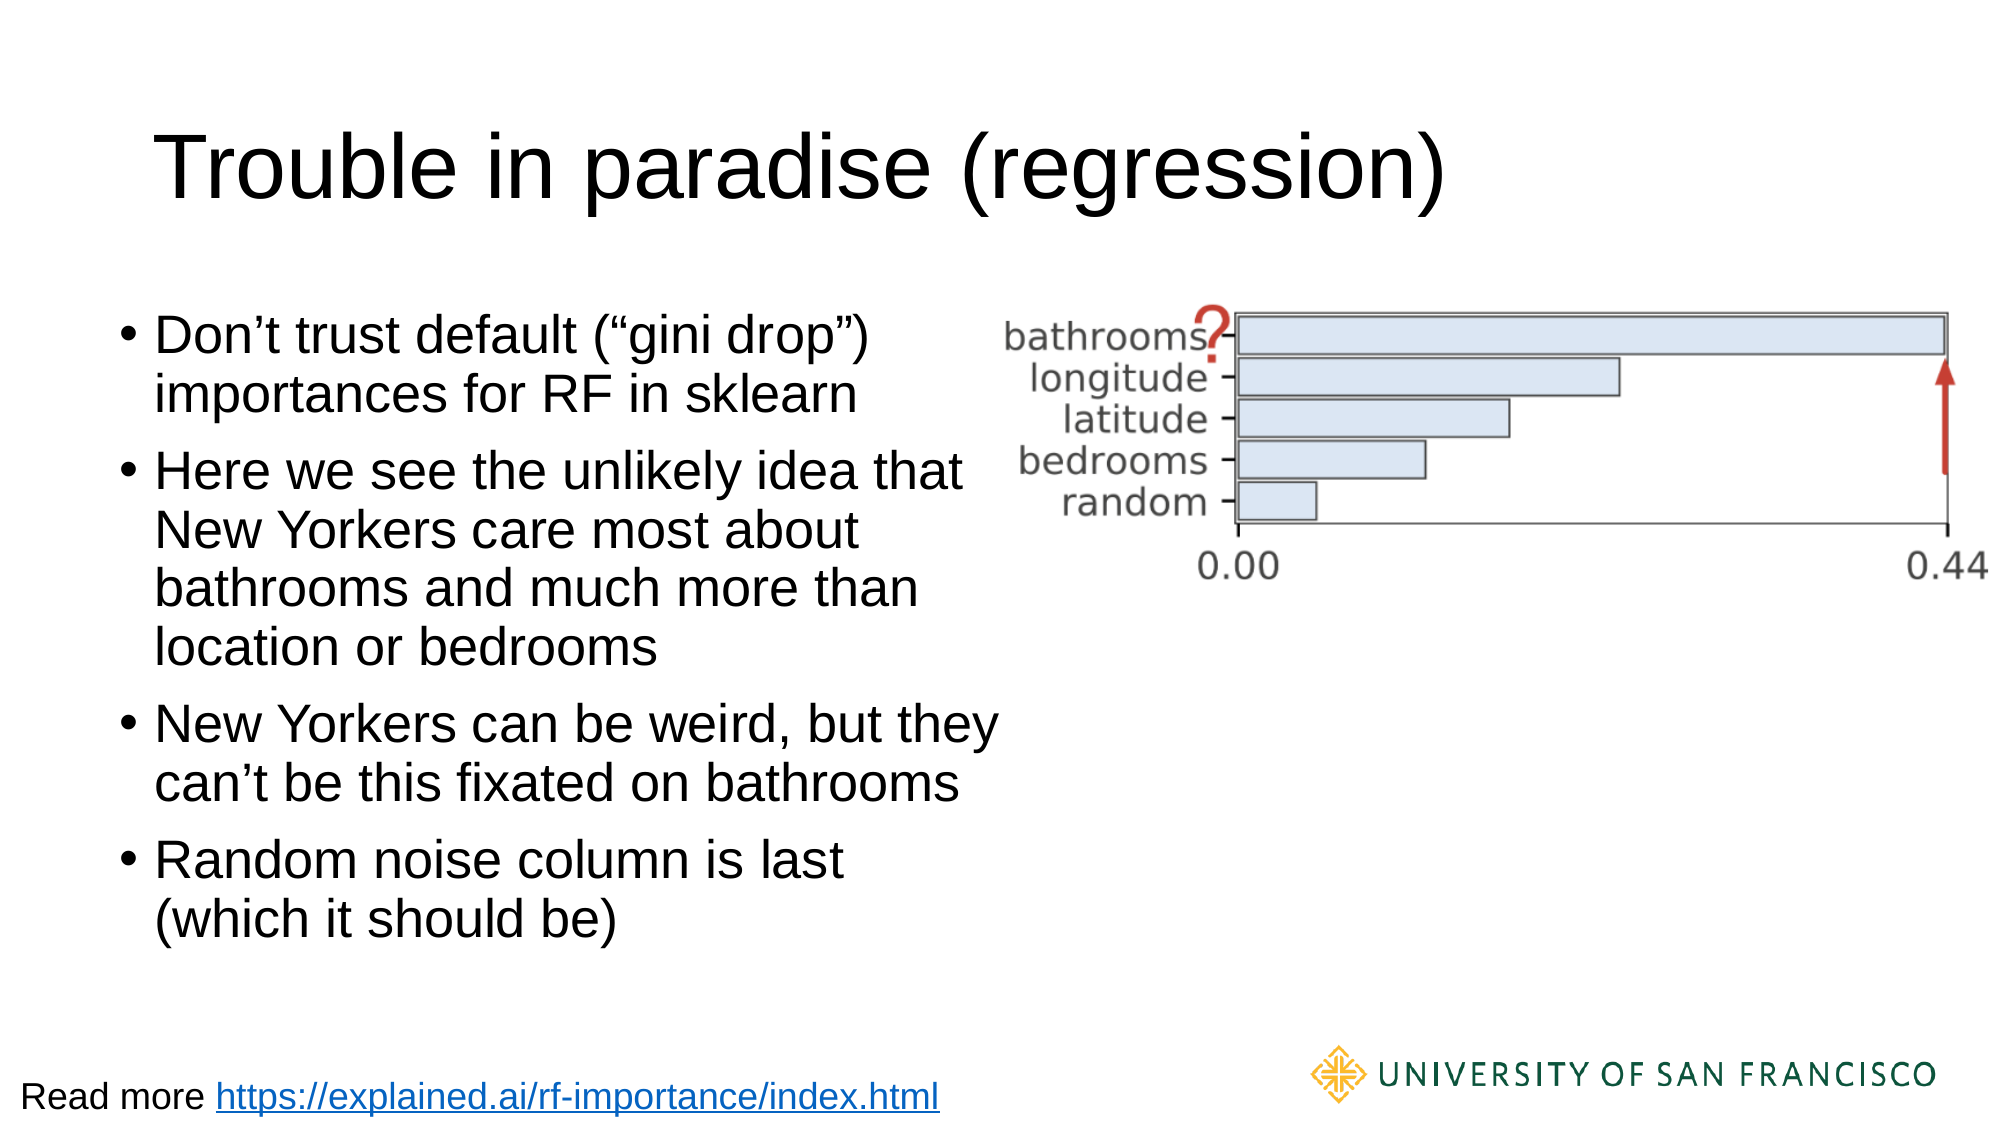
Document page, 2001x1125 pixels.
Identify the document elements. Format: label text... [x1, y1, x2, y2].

list Don’t trust default (“gini drop”) importances for RF in sklearn Here we see the unlikely idea that New Yorkers care most about bathrooms and much more than location or bedrooms New Yorkers can be weird, but they can’t be this fixated on bathrooms Random noise column is last (which it should be) [104, 299, 1024, 1014]
text_box Read more https://explained.ai/rf-importance/index.html [5, 1064, 955, 1125]
title Trouble in paradise (regression) [137, 59, 1863, 278]
picture [996, 299, 2000, 591]
